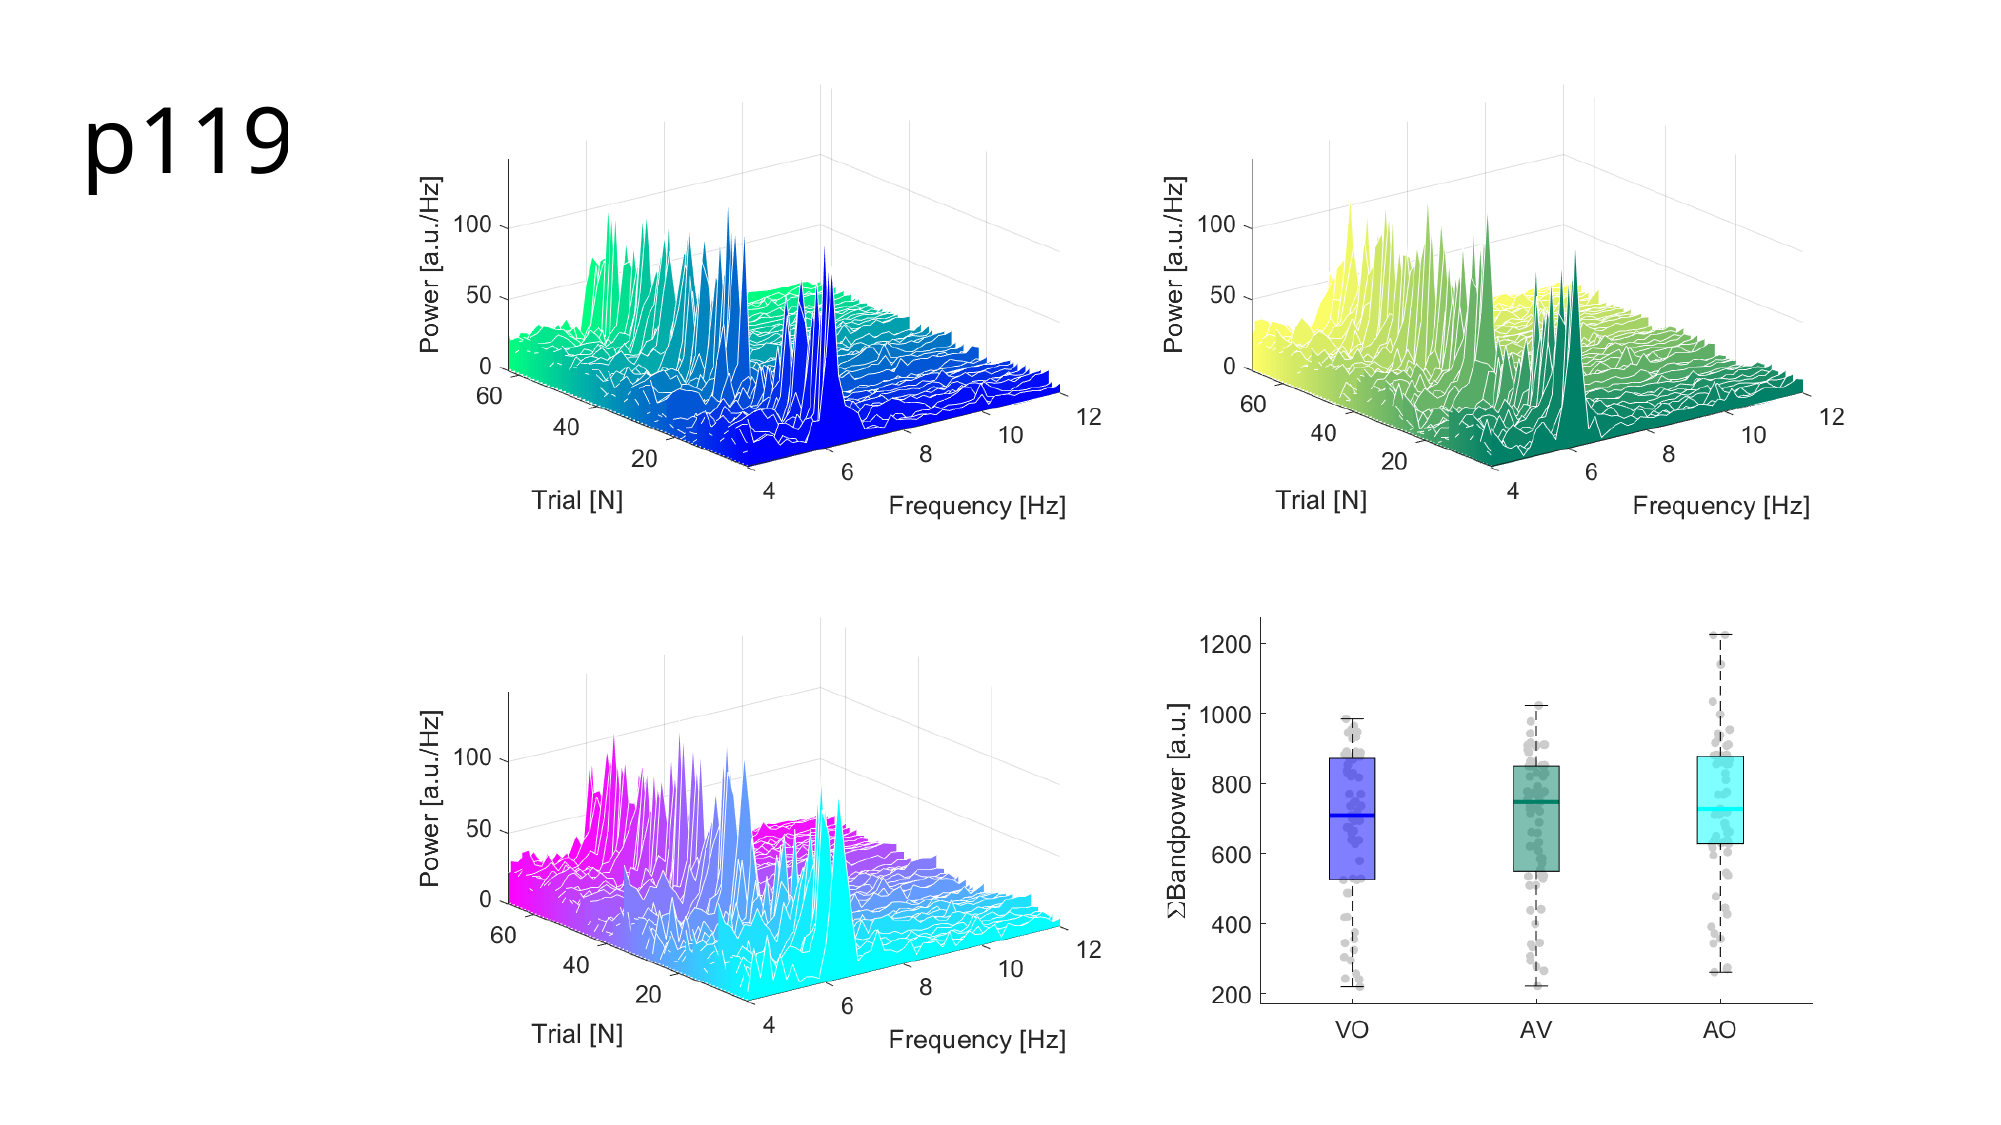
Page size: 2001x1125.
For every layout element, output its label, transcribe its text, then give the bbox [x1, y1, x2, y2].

title p119 [66, 34, 288, 253]
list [288, 0, 1977, 1125]
